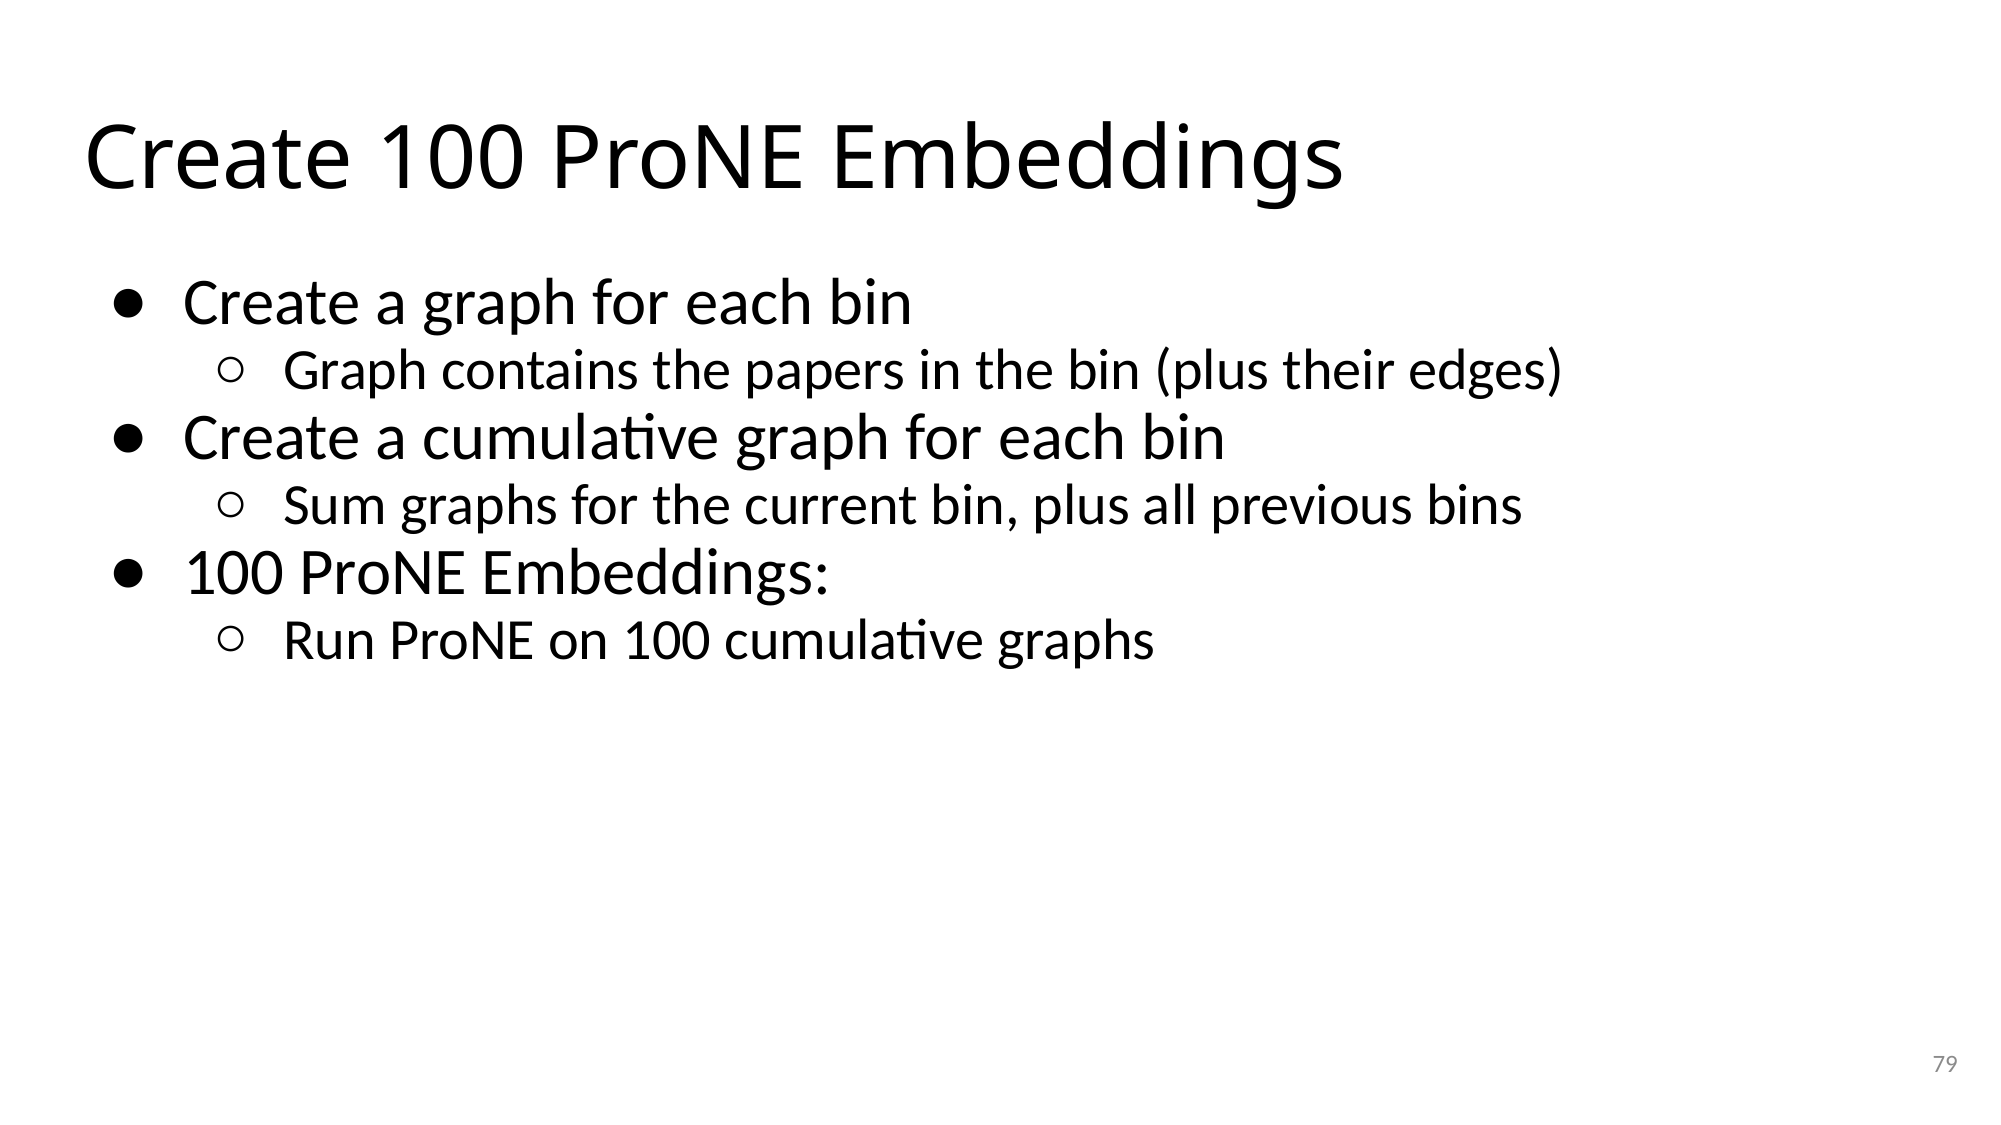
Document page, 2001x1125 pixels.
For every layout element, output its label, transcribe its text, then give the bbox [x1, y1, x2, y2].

slide_number 79 [1853, 1019, 1974, 1106]
list Create a graph for each bin Graph contains the papers in the bin (plus their edges) Create a cumulative graph for each bin Sum graphs for the current bin, plus all previous bins 100 ProNE Embeddings: Run ProNE on 100 cumulative graphs [68, 252, 1932, 1000]
title Create 100 ProNE Embeddings [68, 97, 1932, 223]
